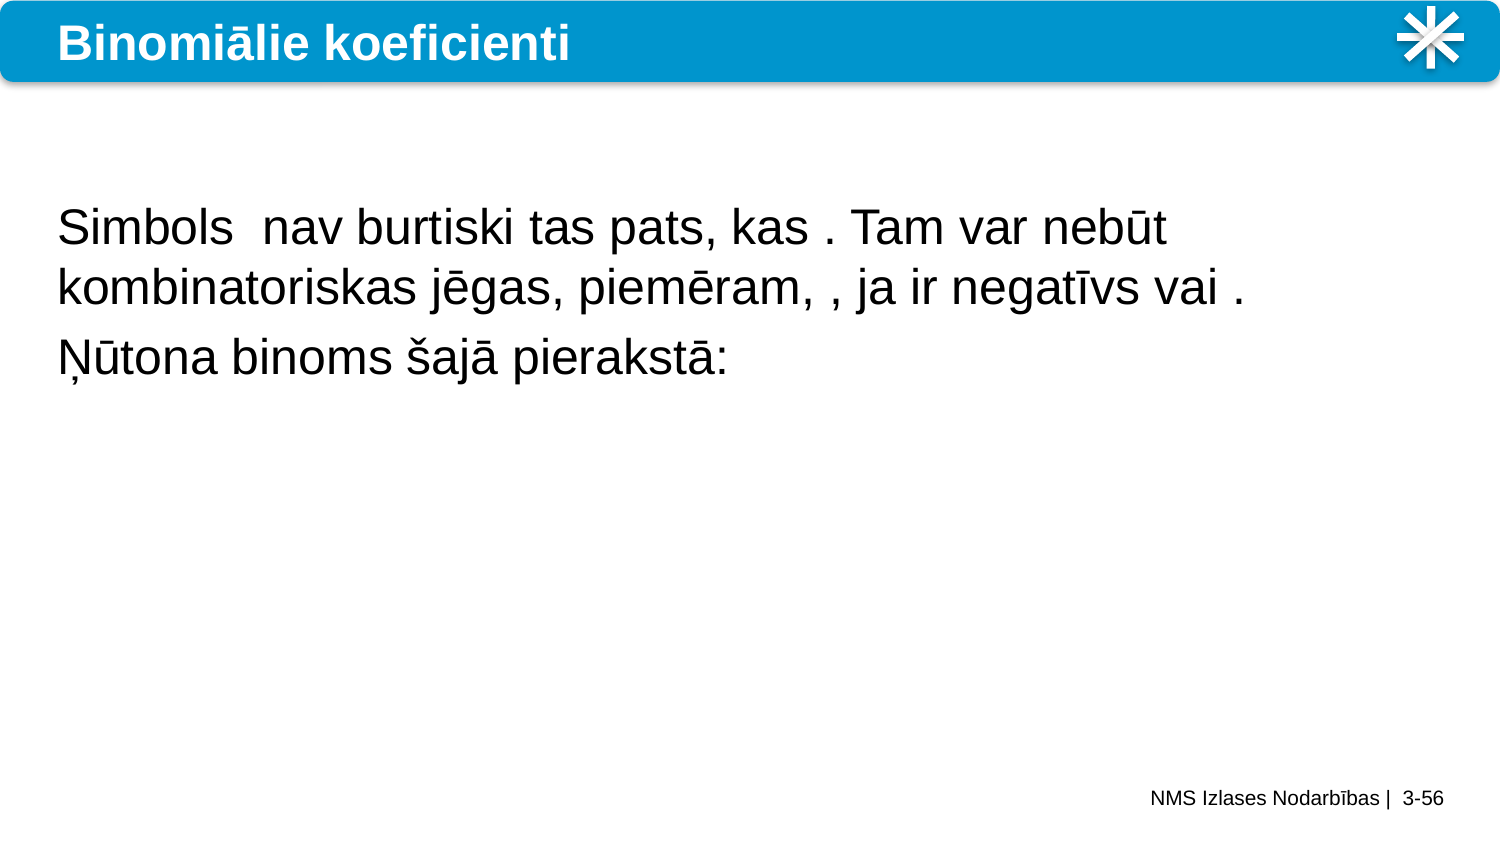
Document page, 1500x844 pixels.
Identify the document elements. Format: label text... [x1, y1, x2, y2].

title Binomiālie koeficienti [56, 10, 1297, 73]
